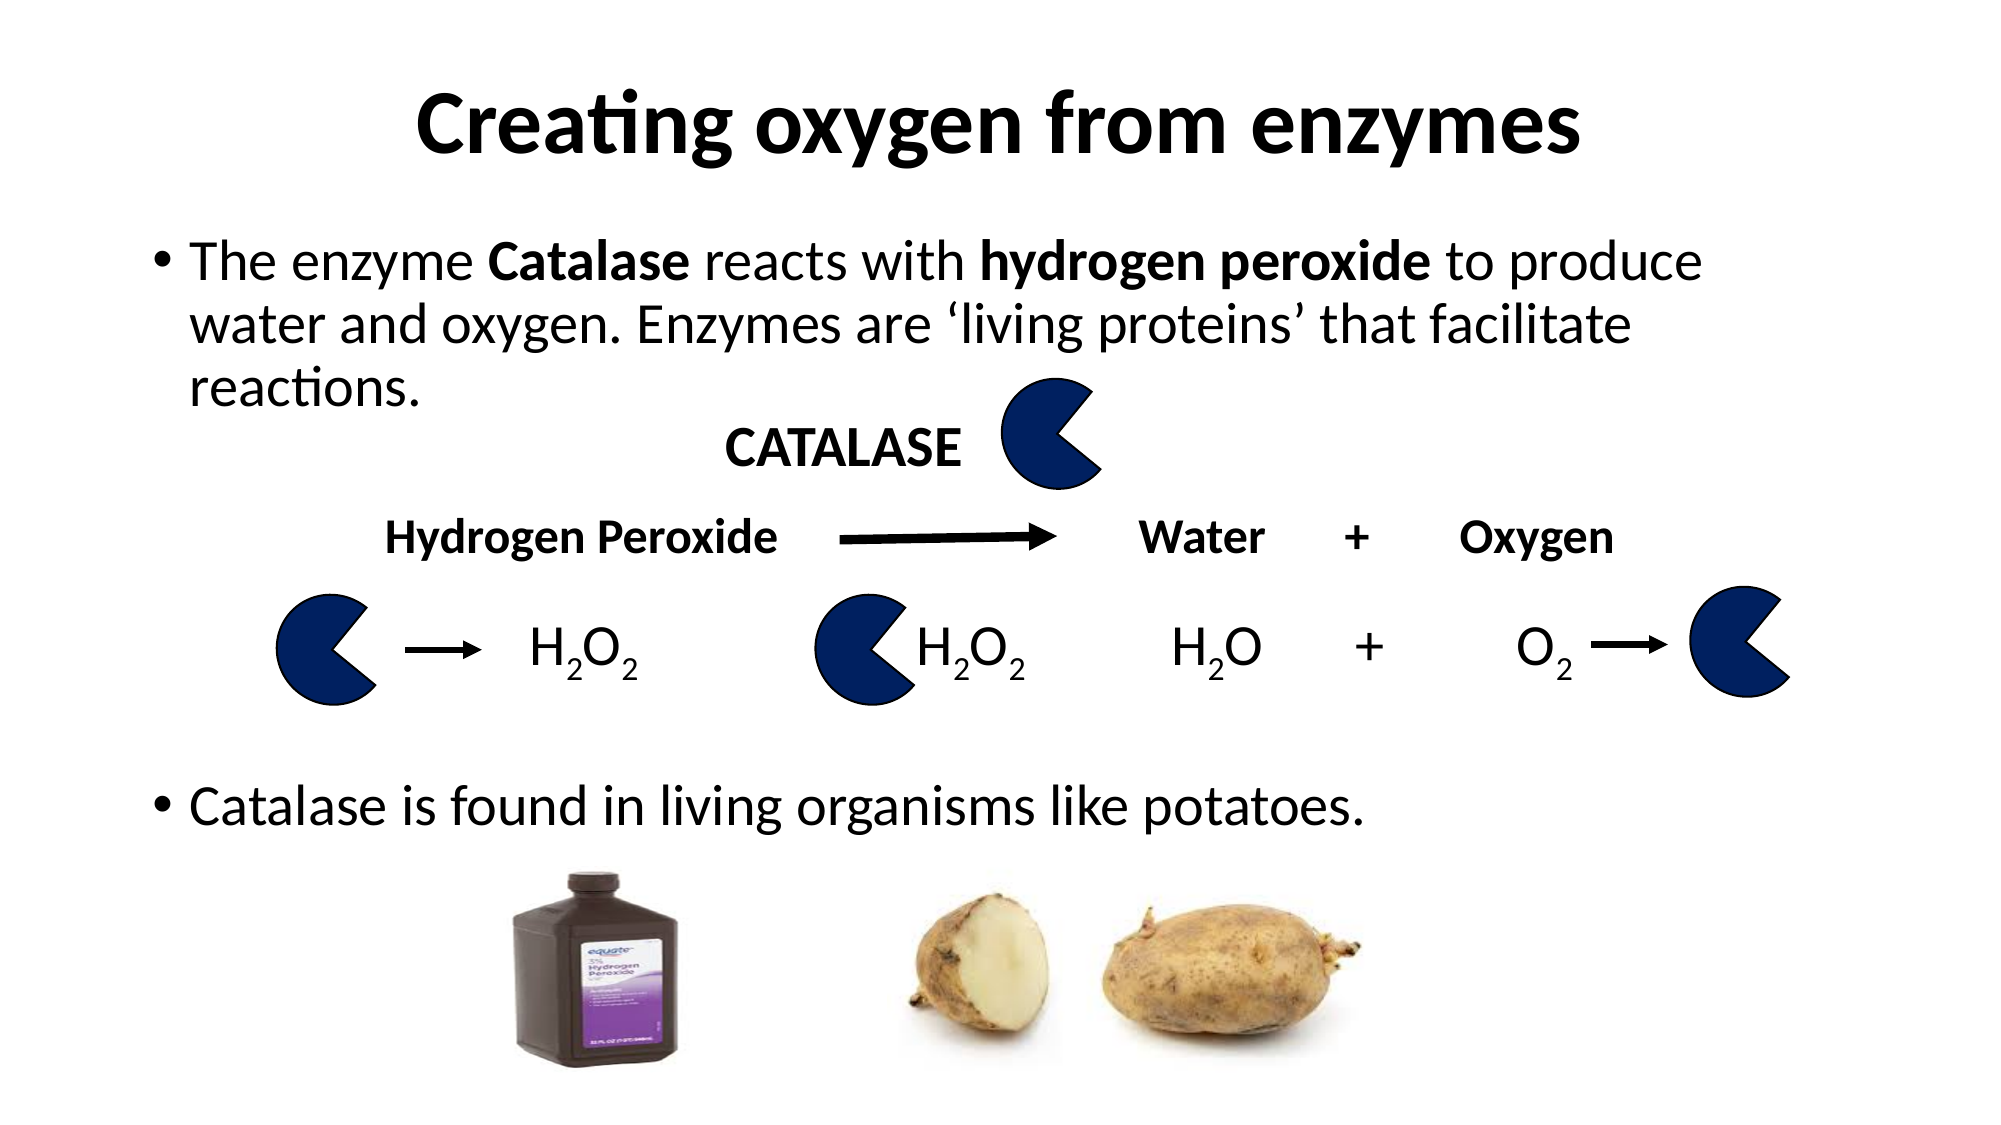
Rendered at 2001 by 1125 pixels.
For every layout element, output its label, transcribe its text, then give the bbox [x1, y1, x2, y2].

text_box [1000, 377, 1102, 490]
picture [887, 845, 1382, 1094]
text_box [275, 593, 377, 706]
text_box Hydrogen Peroxide Water + Oxygen [370, 496, 1630, 572]
picture [405, 866, 787, 1073]
text_box CATALASE [710, 401, 978, 486]
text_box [839, 535, 1058, 540]
text_box [1689, 585, 1791, 698]
text_box [814, 593, 916, 706]
text_box H2O2 H2O2 H2O + O2 [514, 599, 843, 695]
text_box H2O2 H2O2 H2O + O2 [873, 599, 1628, 695]
list The enzyme Catalase reacts with hydrogen peroxide to produce water and oxygen. Enzymes are ‘living proteins’ that facilitate reactions. Catalase is found in living organisms like potatoes. [137, 223, 1863, 1014]
title Creating oxygen from enzymes [137, 59, 1863, 188]
